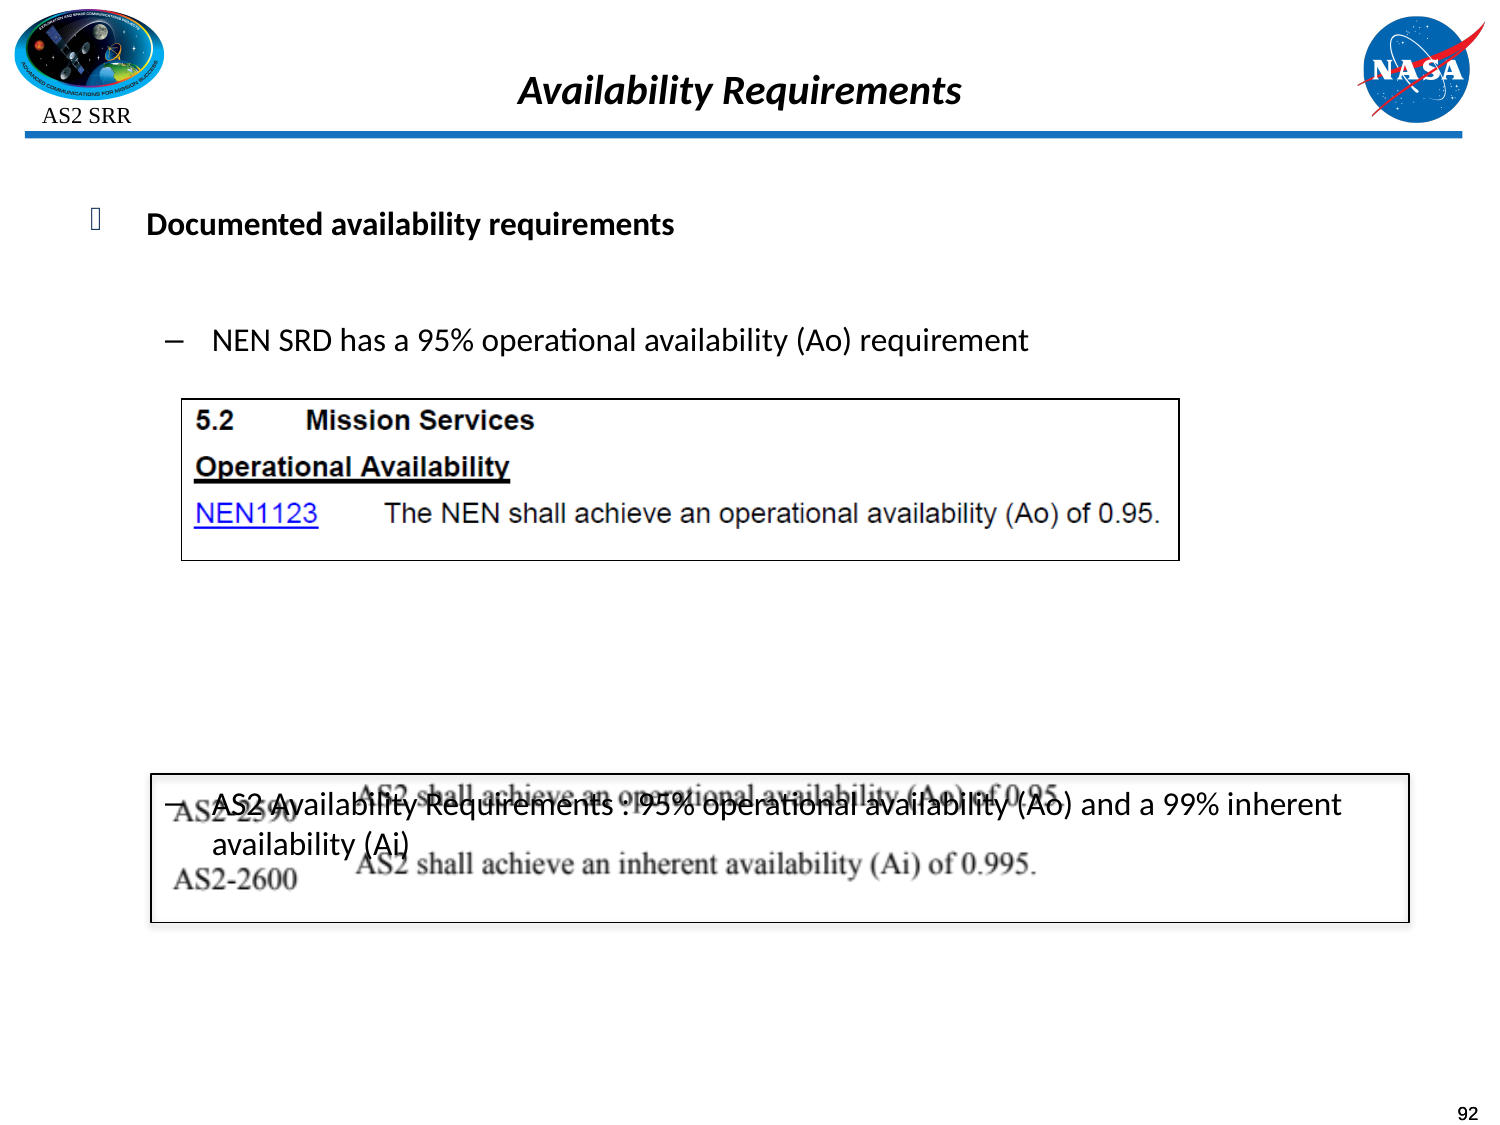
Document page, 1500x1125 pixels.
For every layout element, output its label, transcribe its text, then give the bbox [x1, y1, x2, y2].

title Availability Requirements [199, 19, 1281, 121]
list Documented availability requirements NEN SRD has a 95% operational availability (Ao) requirement AS2 Availability Requirements : 95% operational availability (Ao) and a 99% inherent availability (Ai) [74, 194, 1426, 1013]
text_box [158, 781, 1370, 946]
text_box [150, 773, 1410, 923]
picture [181, 399, 1179, 561]
picture [1340, 3, 1500, 137]
picture [0, 4, 174, 106]
